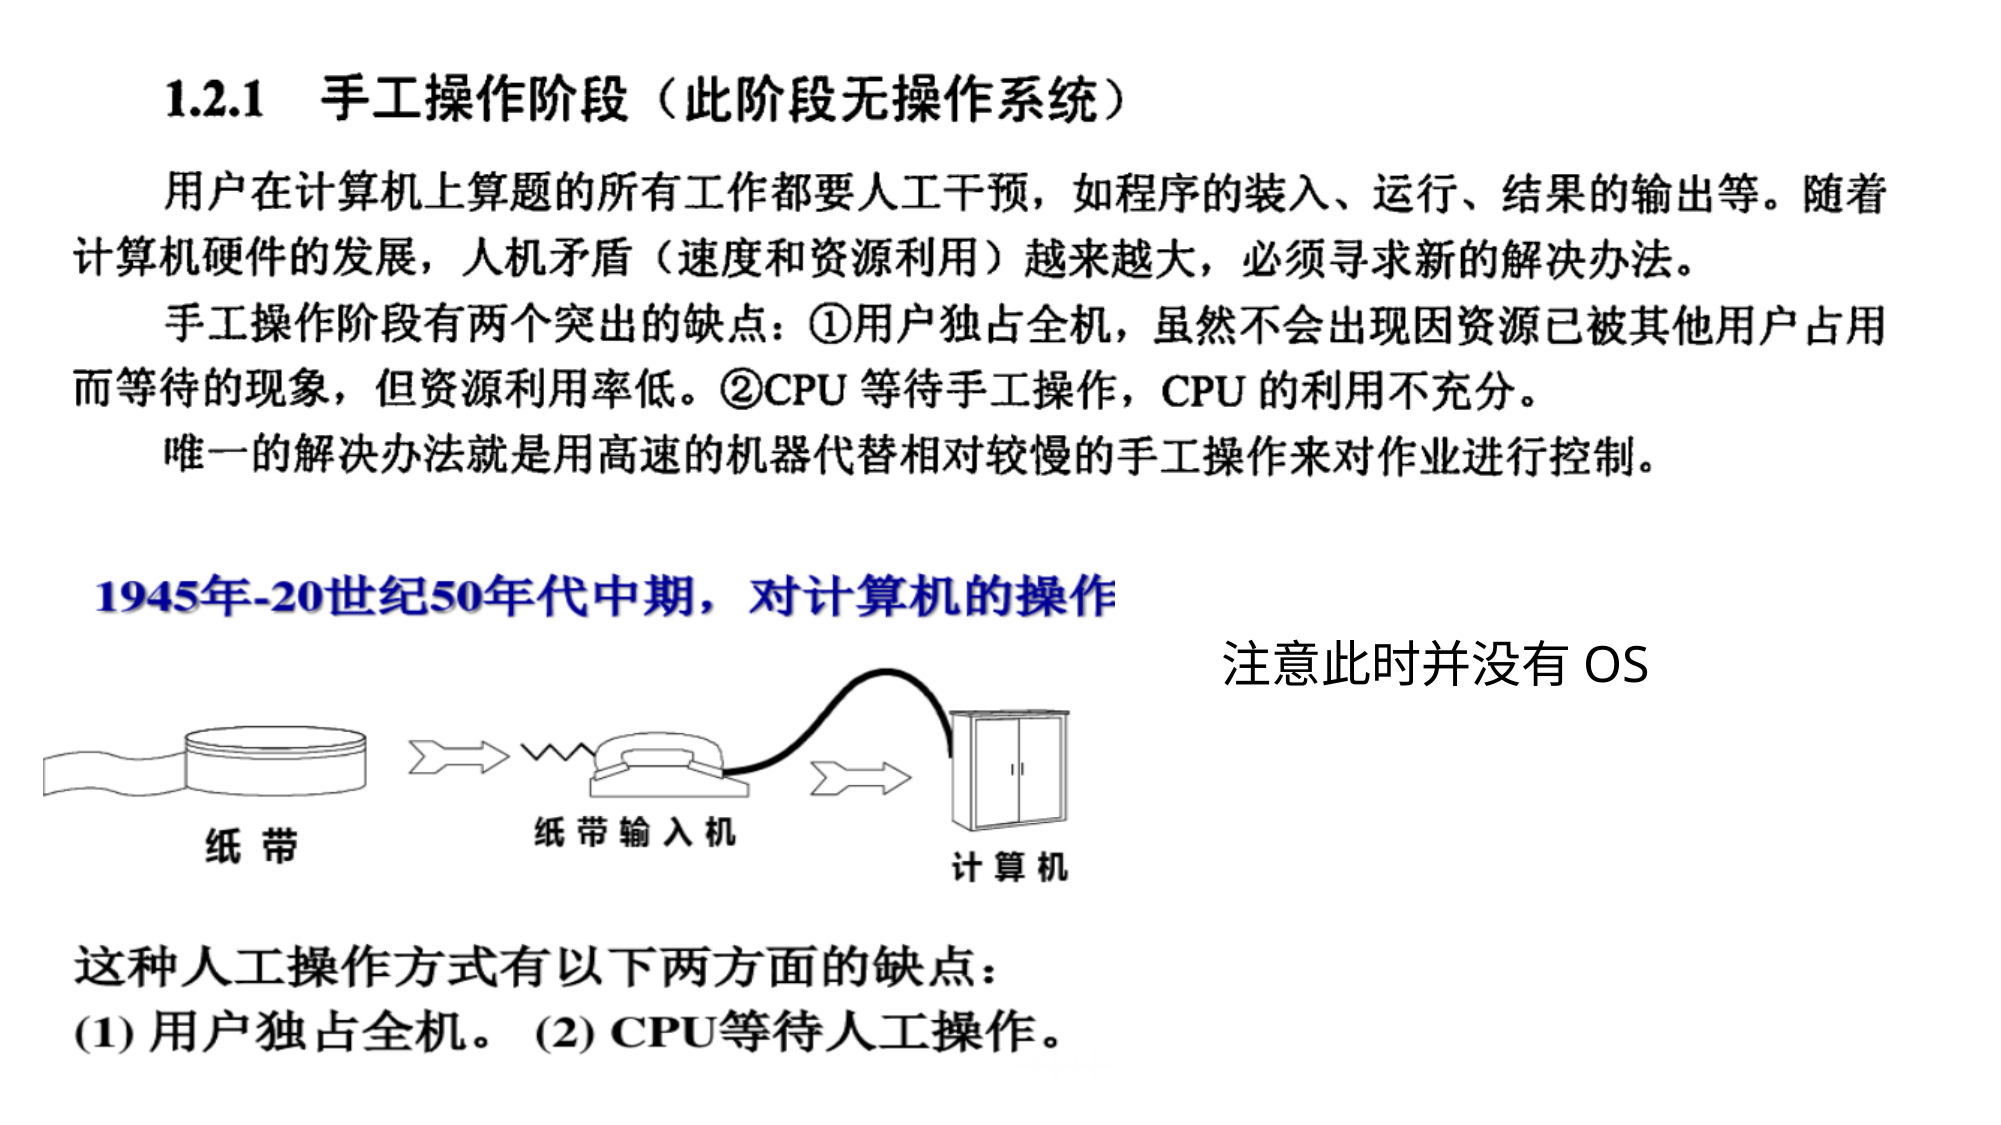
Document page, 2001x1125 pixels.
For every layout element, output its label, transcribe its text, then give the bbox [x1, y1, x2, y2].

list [48, 41, 1906, 497]
picture [43, 503, 1115, 1084]
text_box 注意此时并没有OS [1206, 624, 1665, 700]
